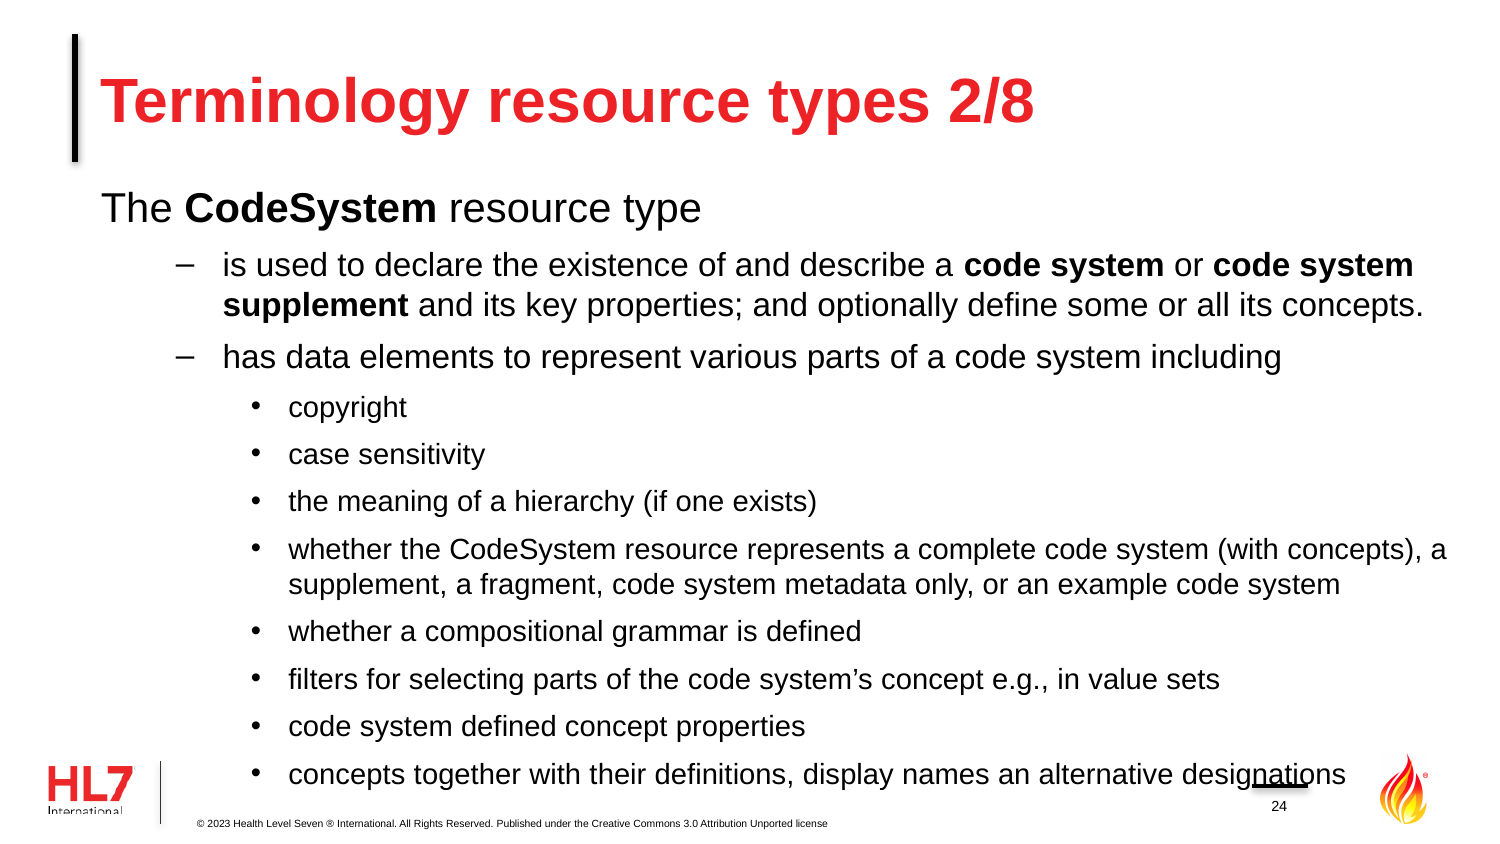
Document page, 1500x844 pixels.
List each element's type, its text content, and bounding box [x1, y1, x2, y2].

list The CodeSystem resource type is used to declare the existence of and describe a code system or code system supplement and its key properties; and optionally define some or all its concepts. has data elements to represent various parts of a code system including copyright case sensitivity the meaning of a hierarchy (if one exists) whether the CodeSystem resource represents a complete code system (with concepts), a supplement, a fragment, code system metadata only, or an example code system whether a compositional grammar is defined filters for selecting parts of the code system’s concept e.g., in value sets code system defined concept properties concepts together with their definitions, display names an alternative designations [100, 180, 1451, 765]
picture [1380, 765, 1428, 824]
title Terminology resource types 2/8 [100, 33, 1451, 163]
slide_number 24 [1257, 788, 1302, 815]
footer © 2023 Health Level Seven ® International. All Rights Reserved. Published under the Creative Commons 3.0 Attribution Unported license [196, 815, 941, 842]
